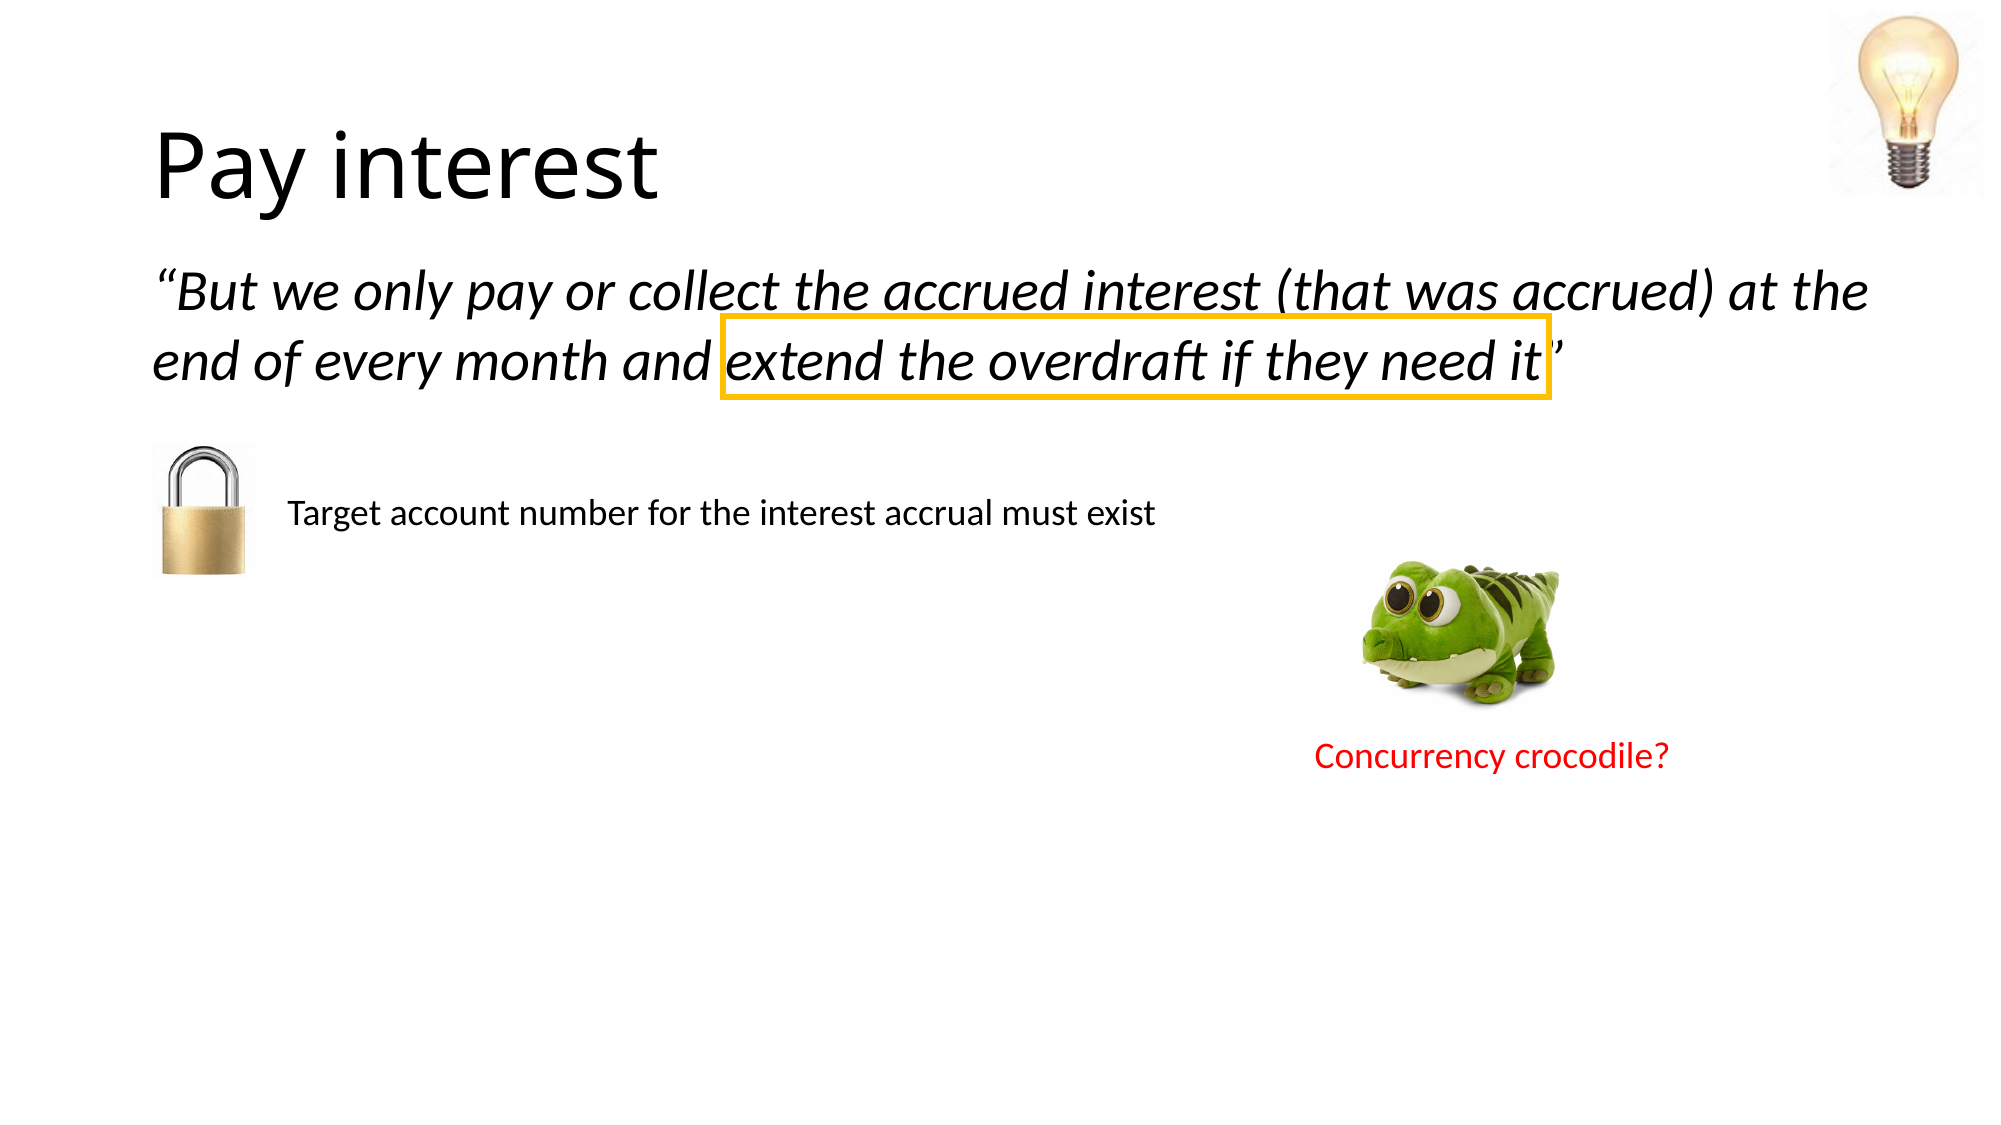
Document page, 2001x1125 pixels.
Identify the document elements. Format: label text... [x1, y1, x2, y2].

text_box [722, 315, 1550, 398]
text_box Concurrency crocodile? [1299, 723, 1687, 784]
picture [151, 442, 255, 579]
picture [1358, 540, 1563, 720]
title Pay interest [137, 59, 1863, 244]
text_box “But we only pay or collect the accrued interest (that was accrued) at the end of every month and extend the overdraft if they need it” [137, 244, 1961, 400]
picture [1829, 11, 1984, 204]
text_box Target account number for the interest accrual must exist [272, 480, 1172, 541]
